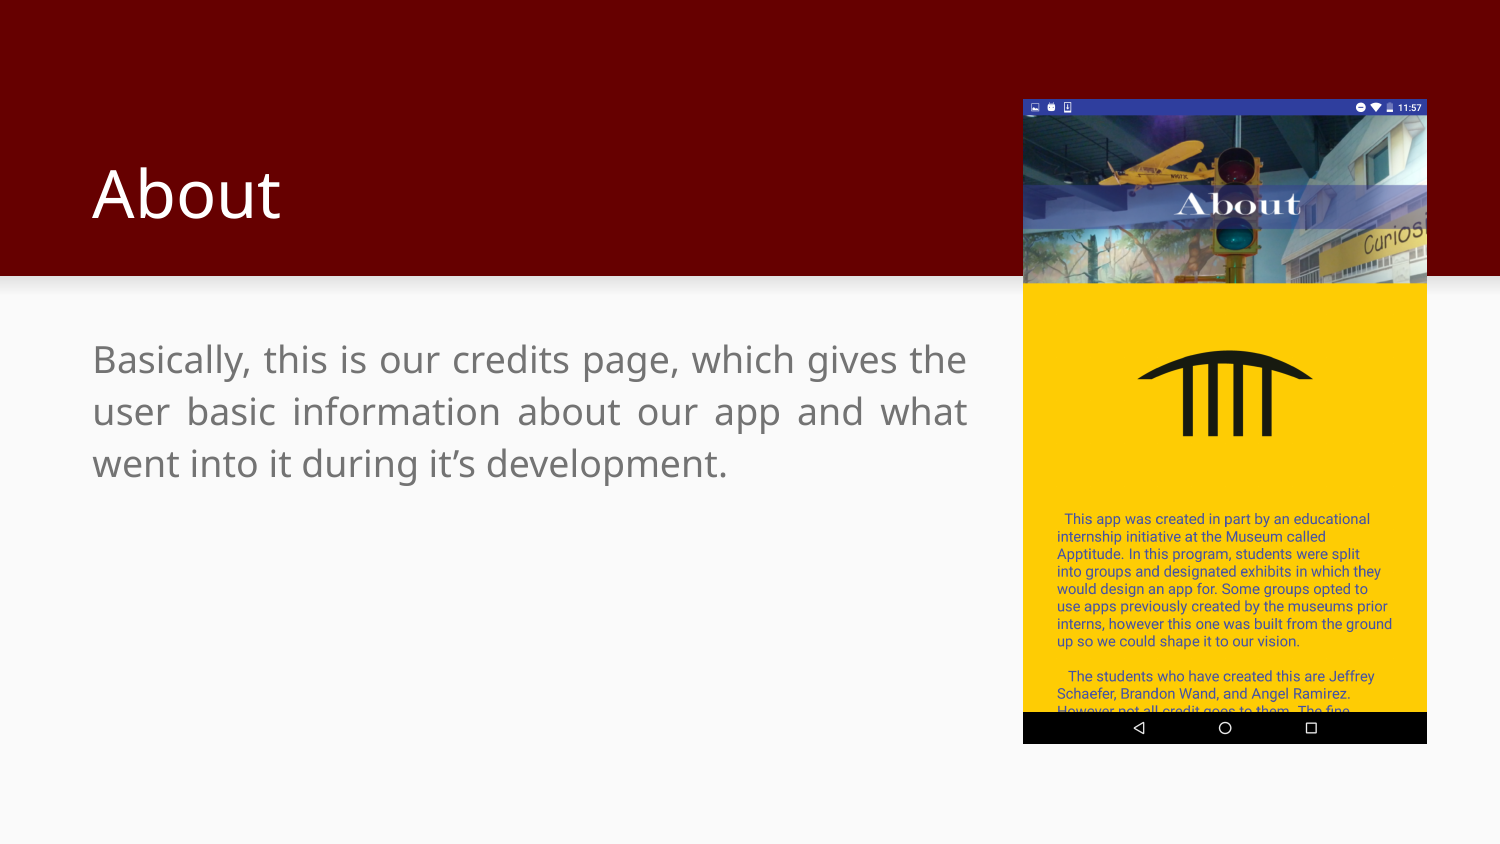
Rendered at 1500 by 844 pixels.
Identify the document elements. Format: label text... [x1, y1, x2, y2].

list Basically, this is our credits page, which gives the user basic information about our app and what went into it during it’s development. [77, 314, 984, 760]
title About [77, 121, 1018, 248]
picture [1023, 99, 1427, 745]
